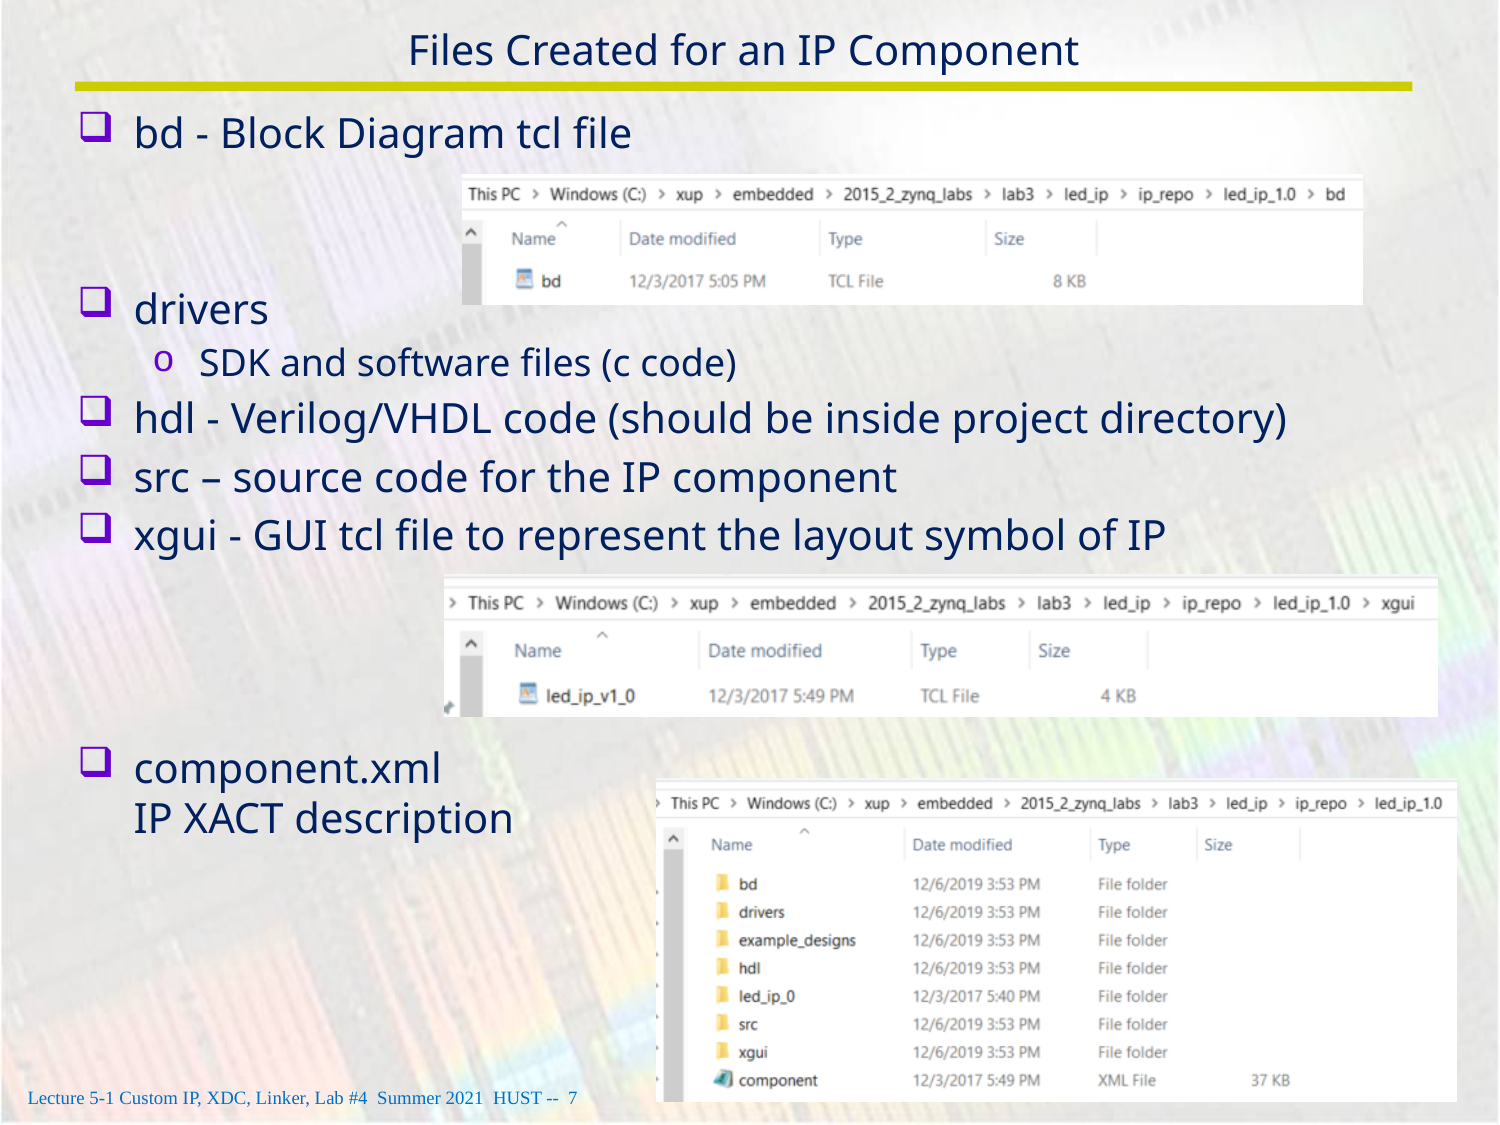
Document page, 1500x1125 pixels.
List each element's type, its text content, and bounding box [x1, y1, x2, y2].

title Files Created for an IP Component [31, 23, 1457, 87]
picture [0, 0, 1500, 1125]
list bd - Block Diagram tcl file drivers SDK and software files (c code) hdl - Verilog/VHDL code (should be inside project directory) src – source code for the IP component xgui - GUI tcl file to represent the layout symbol of IP component.xml IP XACT description [62, 99, 1450, 1060]
